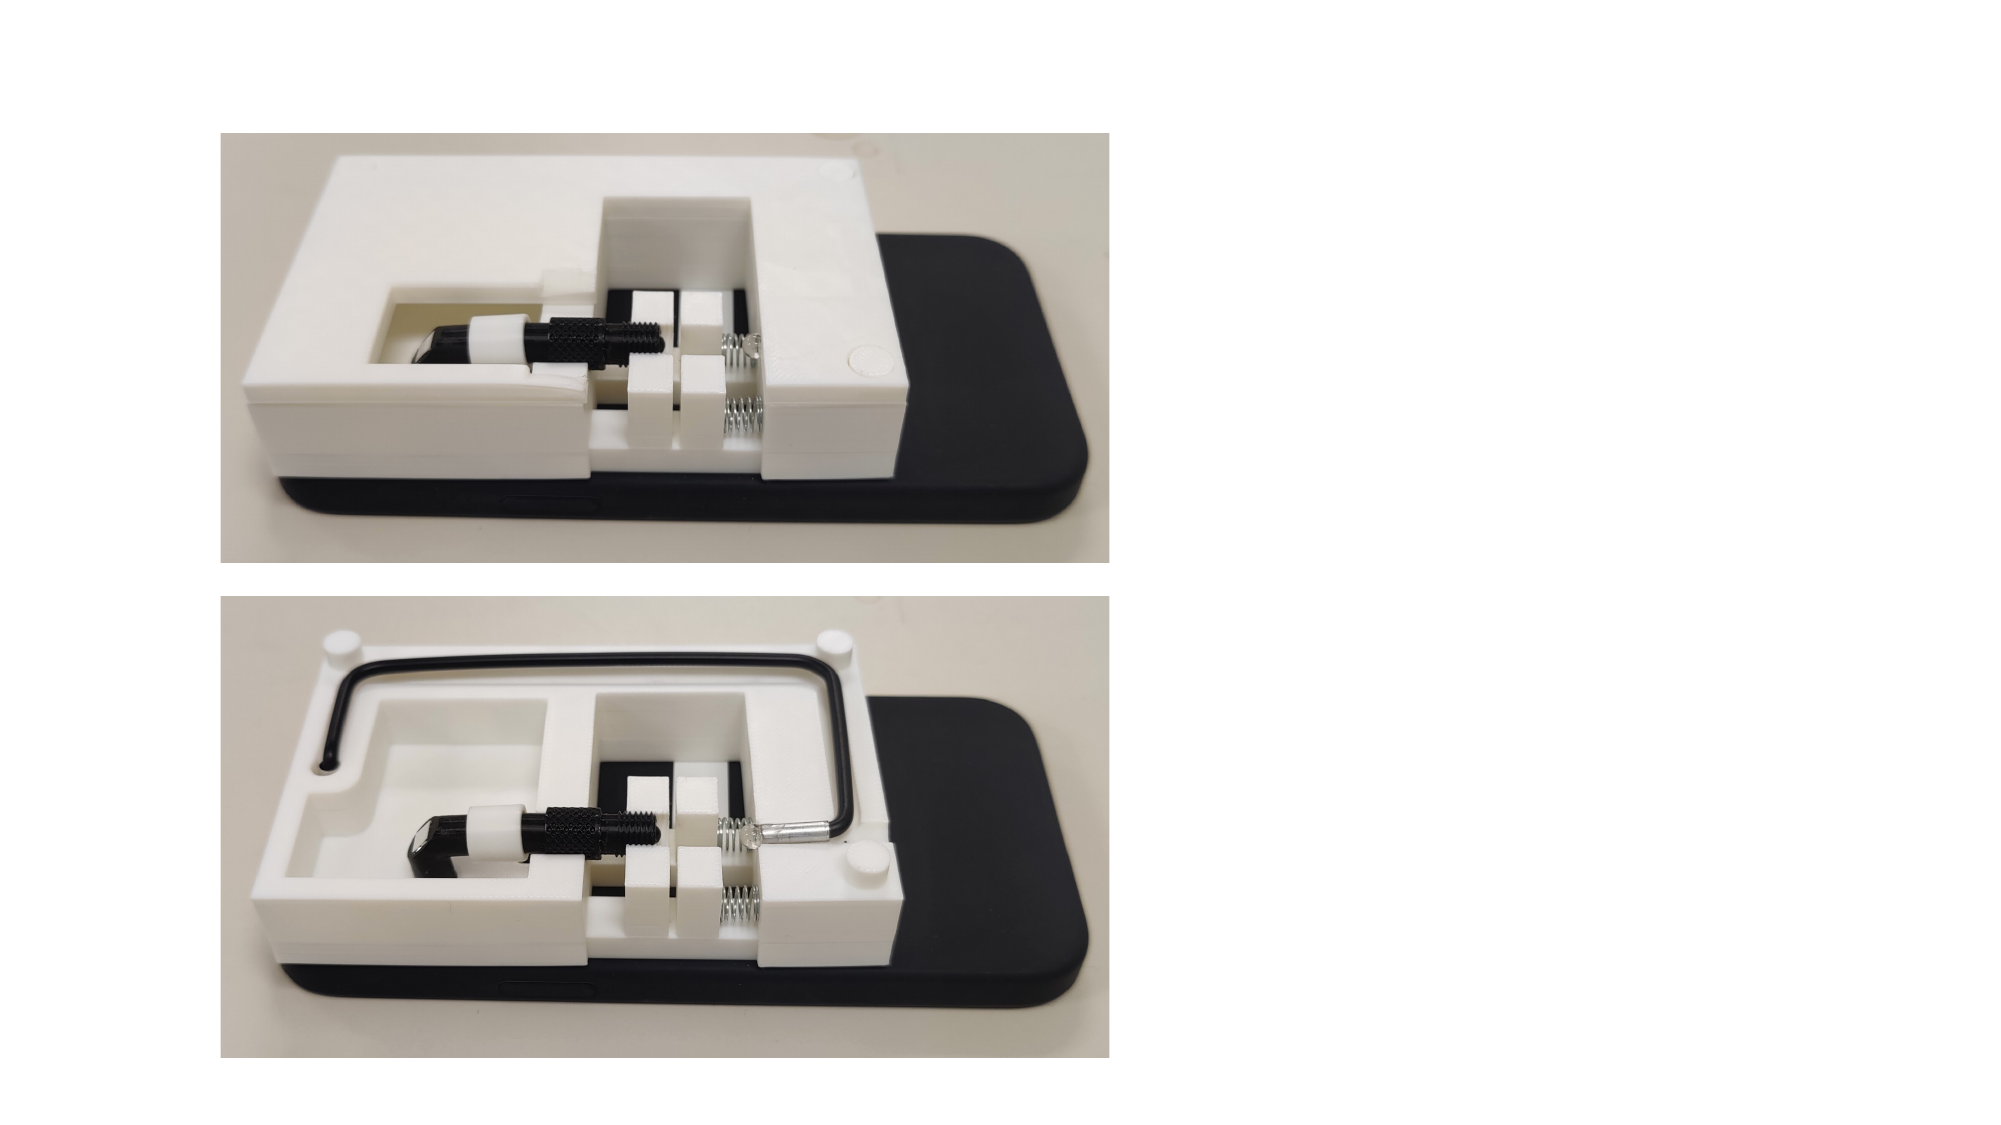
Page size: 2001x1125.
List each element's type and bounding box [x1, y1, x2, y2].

picture [220, 132, 1111, 563]
picture [220, 596, 1111, 1058]
